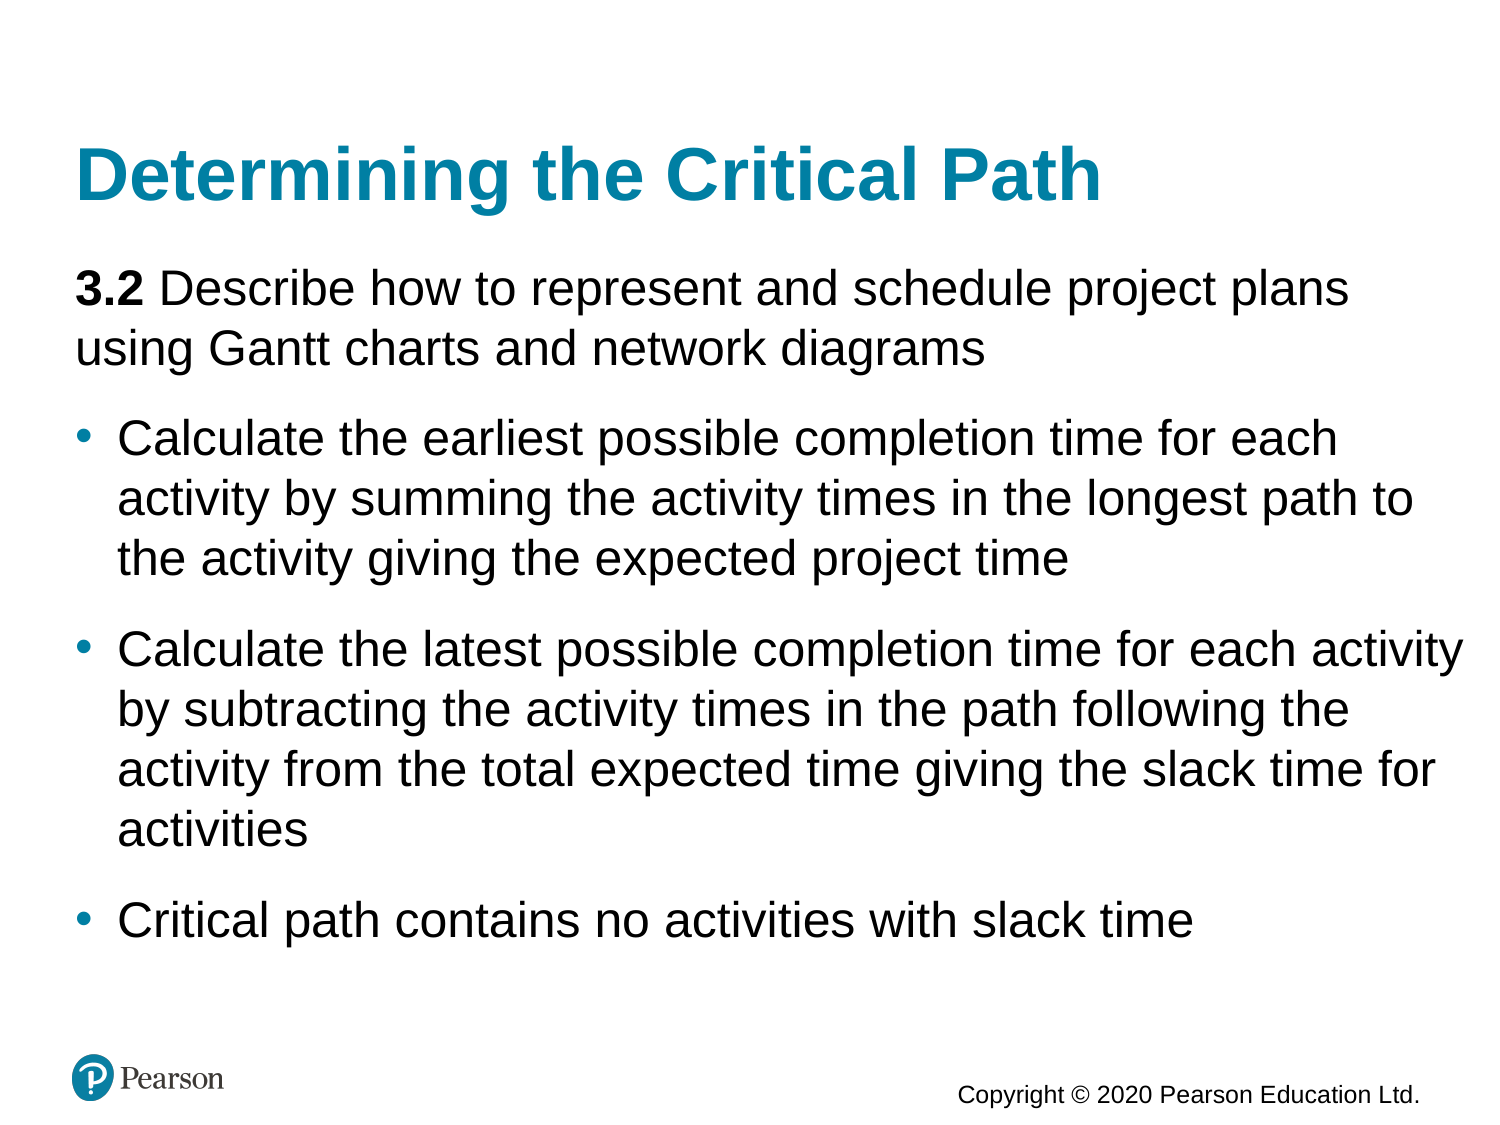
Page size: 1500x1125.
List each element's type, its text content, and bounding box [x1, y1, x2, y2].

picture [80, 1063, 106, 1088]
list Calculate the earliest possible completion time for each activity by summing the activity times in the longest path to the activity giving the expected project time Calculate the latest possible completion time for each activity by subtracting the activity times in the path following the activity from the total expected time giving the slack time for activities Critical path contains no activities with slack time [75, 405, 1483, 1035]
picture [98, 1054, 224, 1101]
picture [72, 1054, 88, 1070]
picture [72, 1087, 83, 1101]
list 3.2 Describe how to represent and schedule project plans using Gantt charts and network diagrams [75, 255, 1425, 372]
title Determining the Critical Path [75, 35, 1425, 216]
